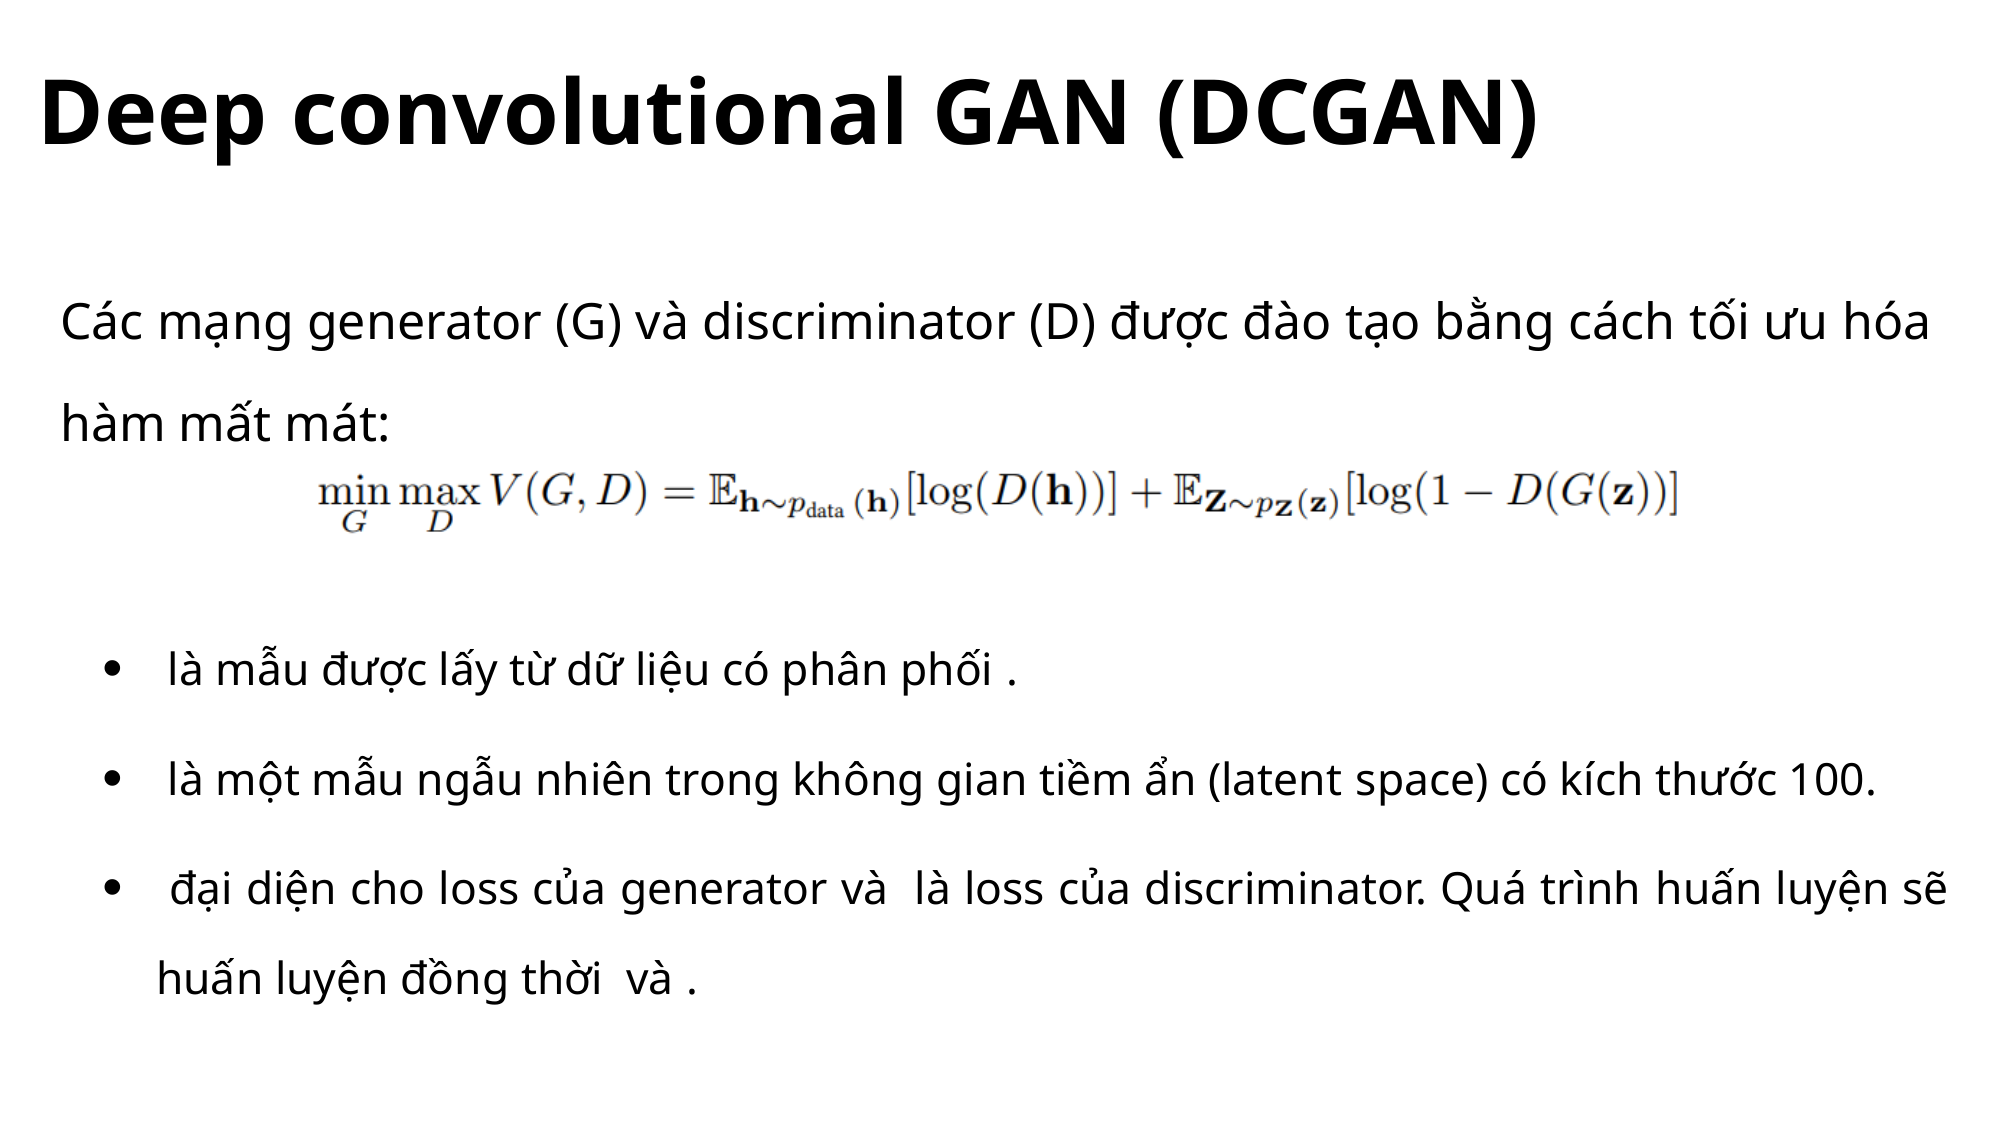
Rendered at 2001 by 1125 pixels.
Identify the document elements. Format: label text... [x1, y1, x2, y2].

title Deep convolutional GAN (DCGAN) [22, 15, 1748, 172]
picture [300, 451, 1700, 542]
list Các mạng generator (G) và discriminator (D) được đào tạo bằng cách tối ưu hóa hàm mất mát: [45, 239, 1947, 397]
